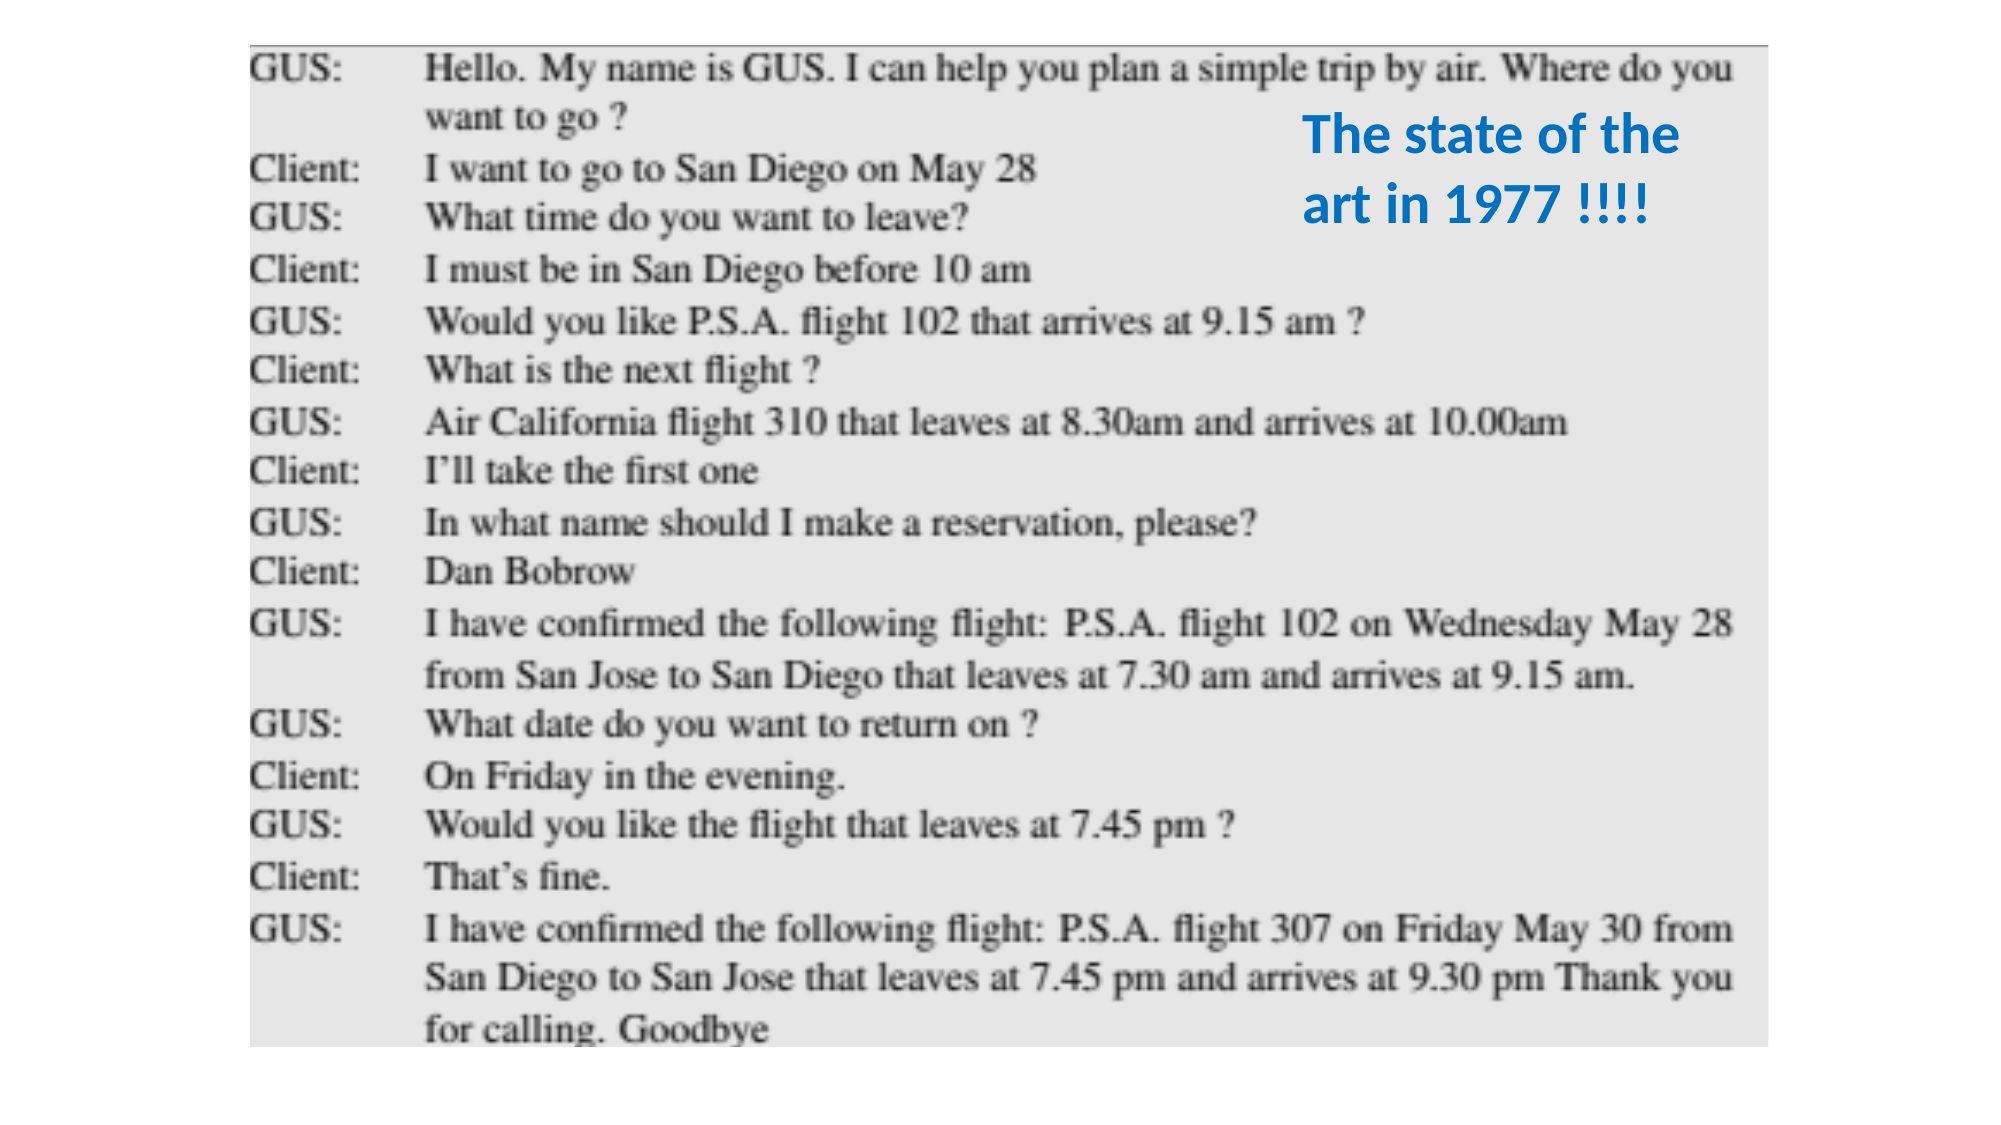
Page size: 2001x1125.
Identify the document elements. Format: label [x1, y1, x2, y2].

list [249, 44, 1769, 1047]
